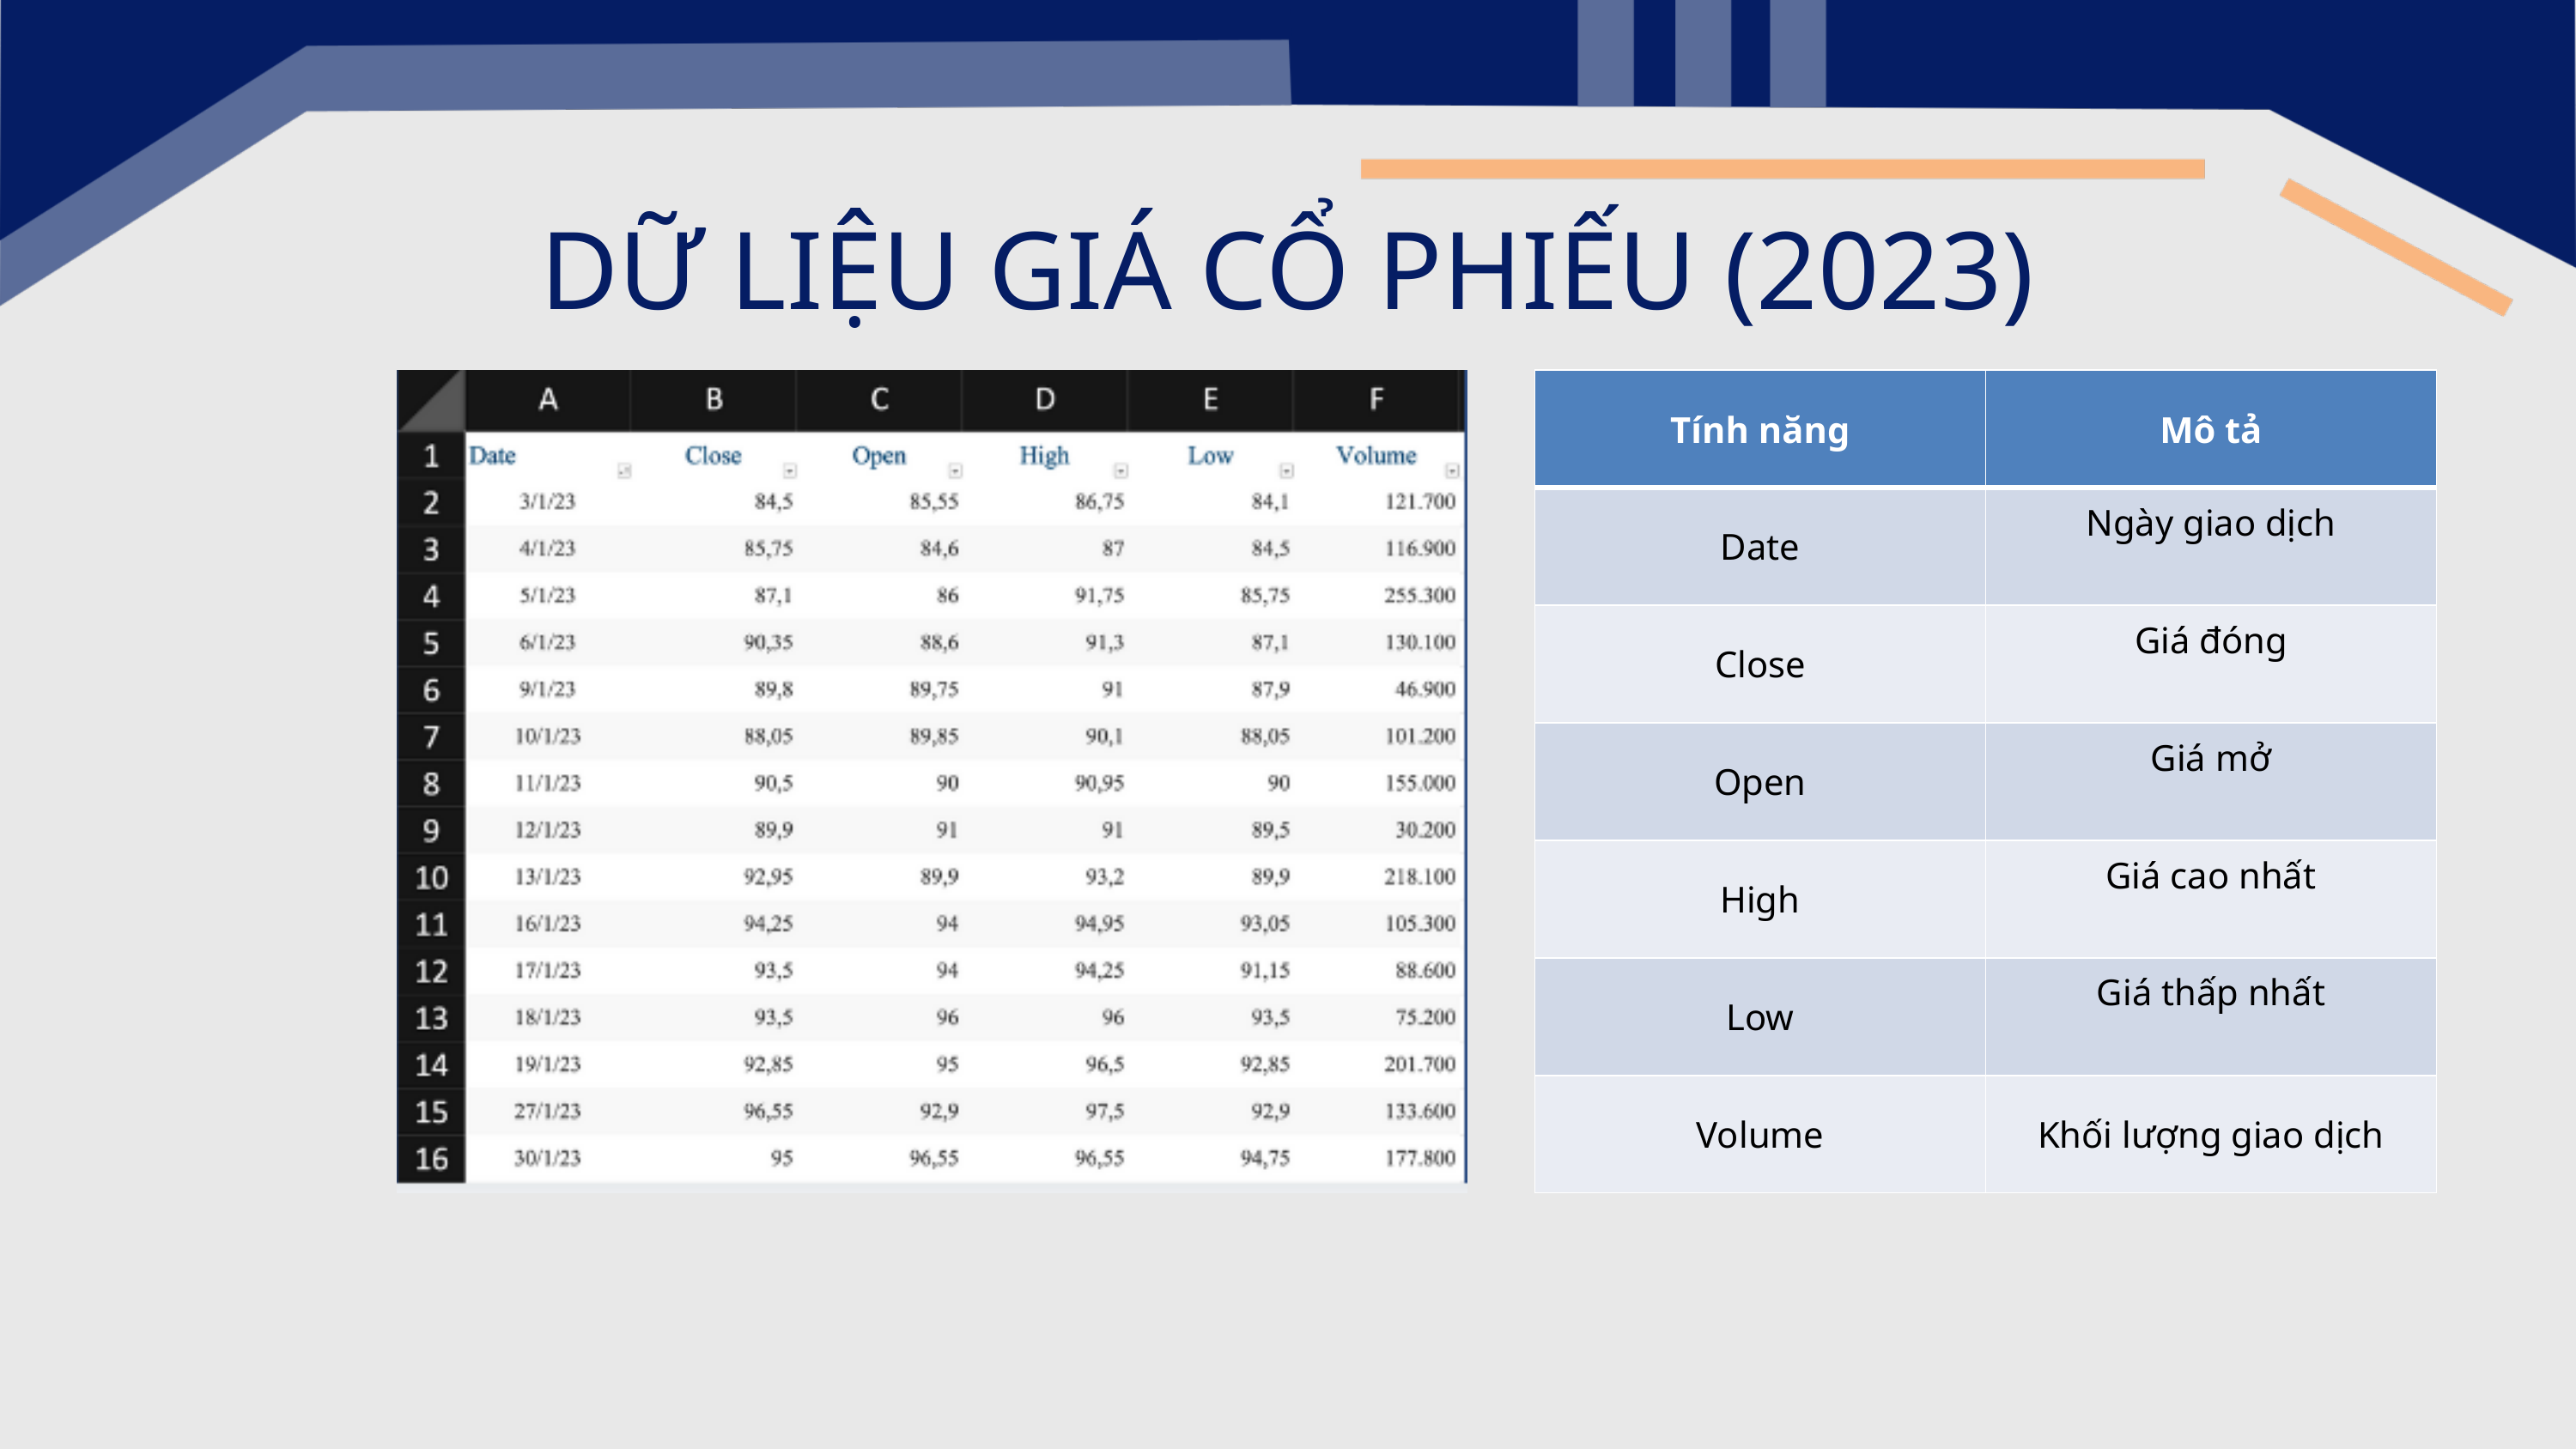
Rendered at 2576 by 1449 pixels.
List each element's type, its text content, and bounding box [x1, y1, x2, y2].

table_cell Date [1535, 490, 1985, 604]
table_header Mô tả [1986, 371, 2436, 485]
table_cell Close [1535, 606, 1985, 722]
table_cell Giá mở [1986, 724, 2436, 840]
table_header Tính năng [1535, 371, 1985, 485]
table_cell Giá cao nhất [1986, 841, 2436, 957]
table_cell High [1535, 841, 1985, 957]
table_cell Open [1535, 724, 1985, 840]
table_cell Ngày giao dịch [1986, 490, 2436, 604]
table_cell Low [1535, 959, 1985, 1075]
table_cell Khối lượng giao dịch [1986, 1076, 2436, 1192]
picture [397, 369, 1467, 1193]
text_box DỮ LIỆU GIÁ CỔ PHIẾU (2023) [267, 202, 2308, 331]
table_cell Volume [1535, 1076, 1985, 1192]
table_cell Giá đóng [1986, 606, 2436, 722]
text_box [0, 0, 2576, 317]
table_cell Giá thấp nhất [1986, 959, 2436, 1075]
